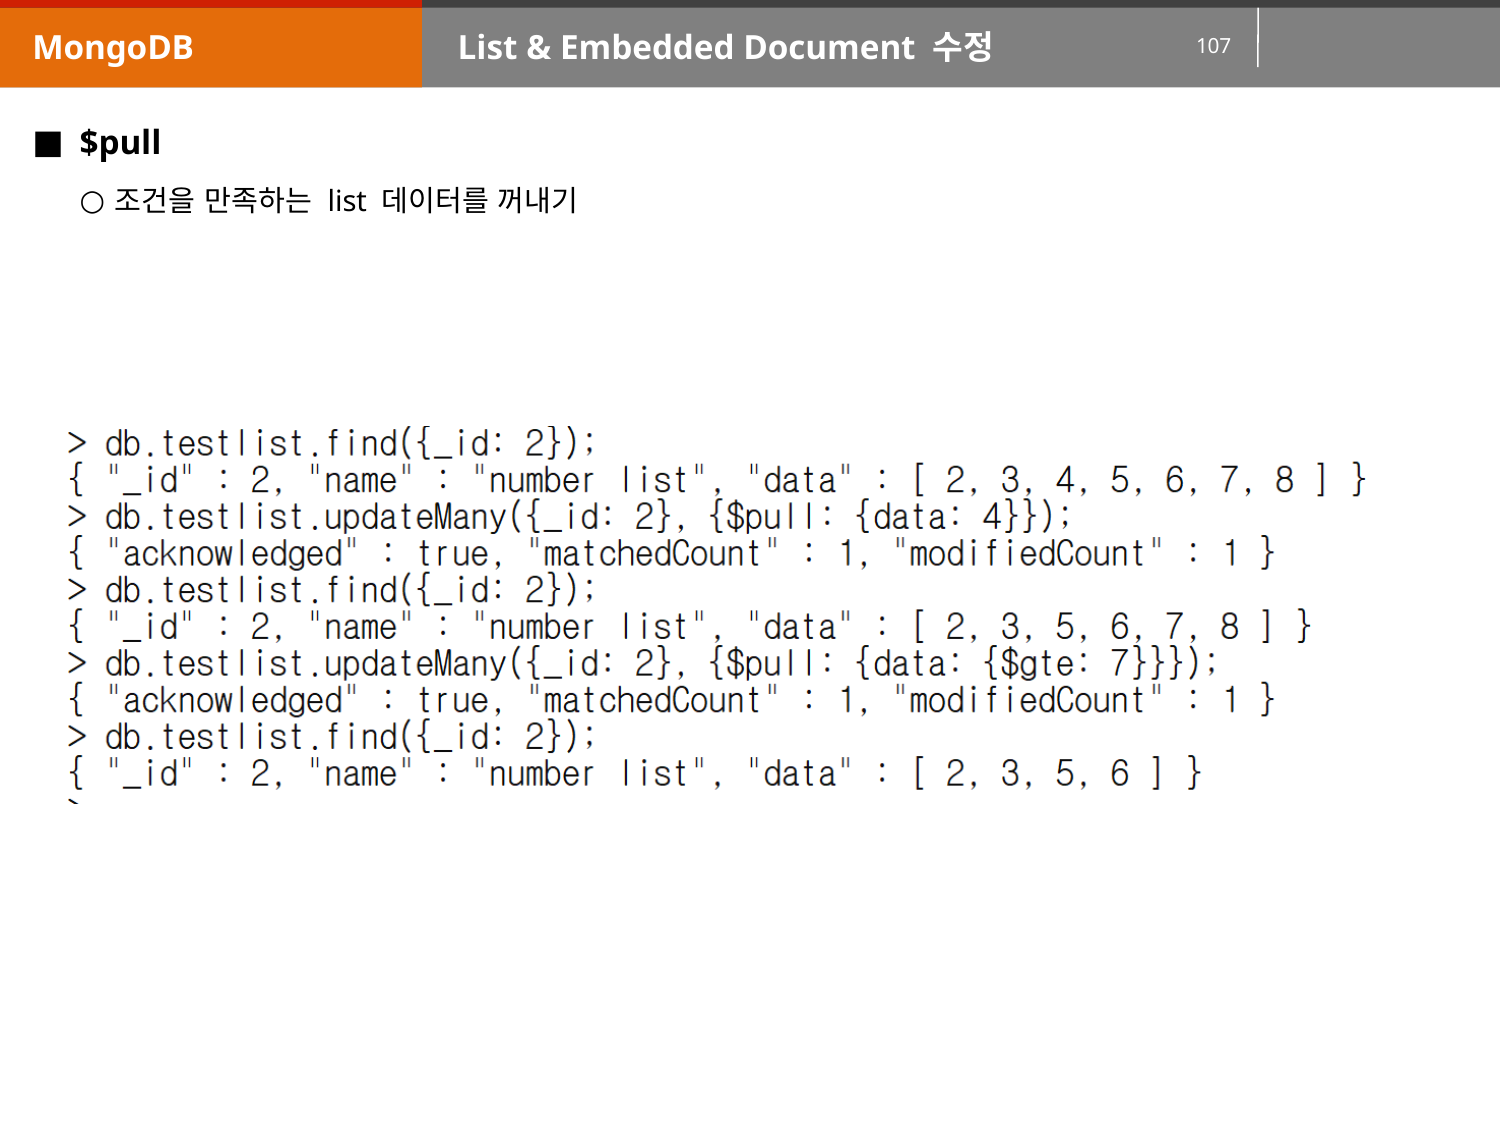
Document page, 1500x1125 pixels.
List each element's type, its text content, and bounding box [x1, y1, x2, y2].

list List & Embedded Document 수정 [442, 10, 1199, 81]
list MongoDB [17, 10, 432, 81]
list $pull 조건을 만족하는 list 데이터를 꺼내기 [17, 113, 1483, 1106]
picture [67, 426, 1433, 804]
